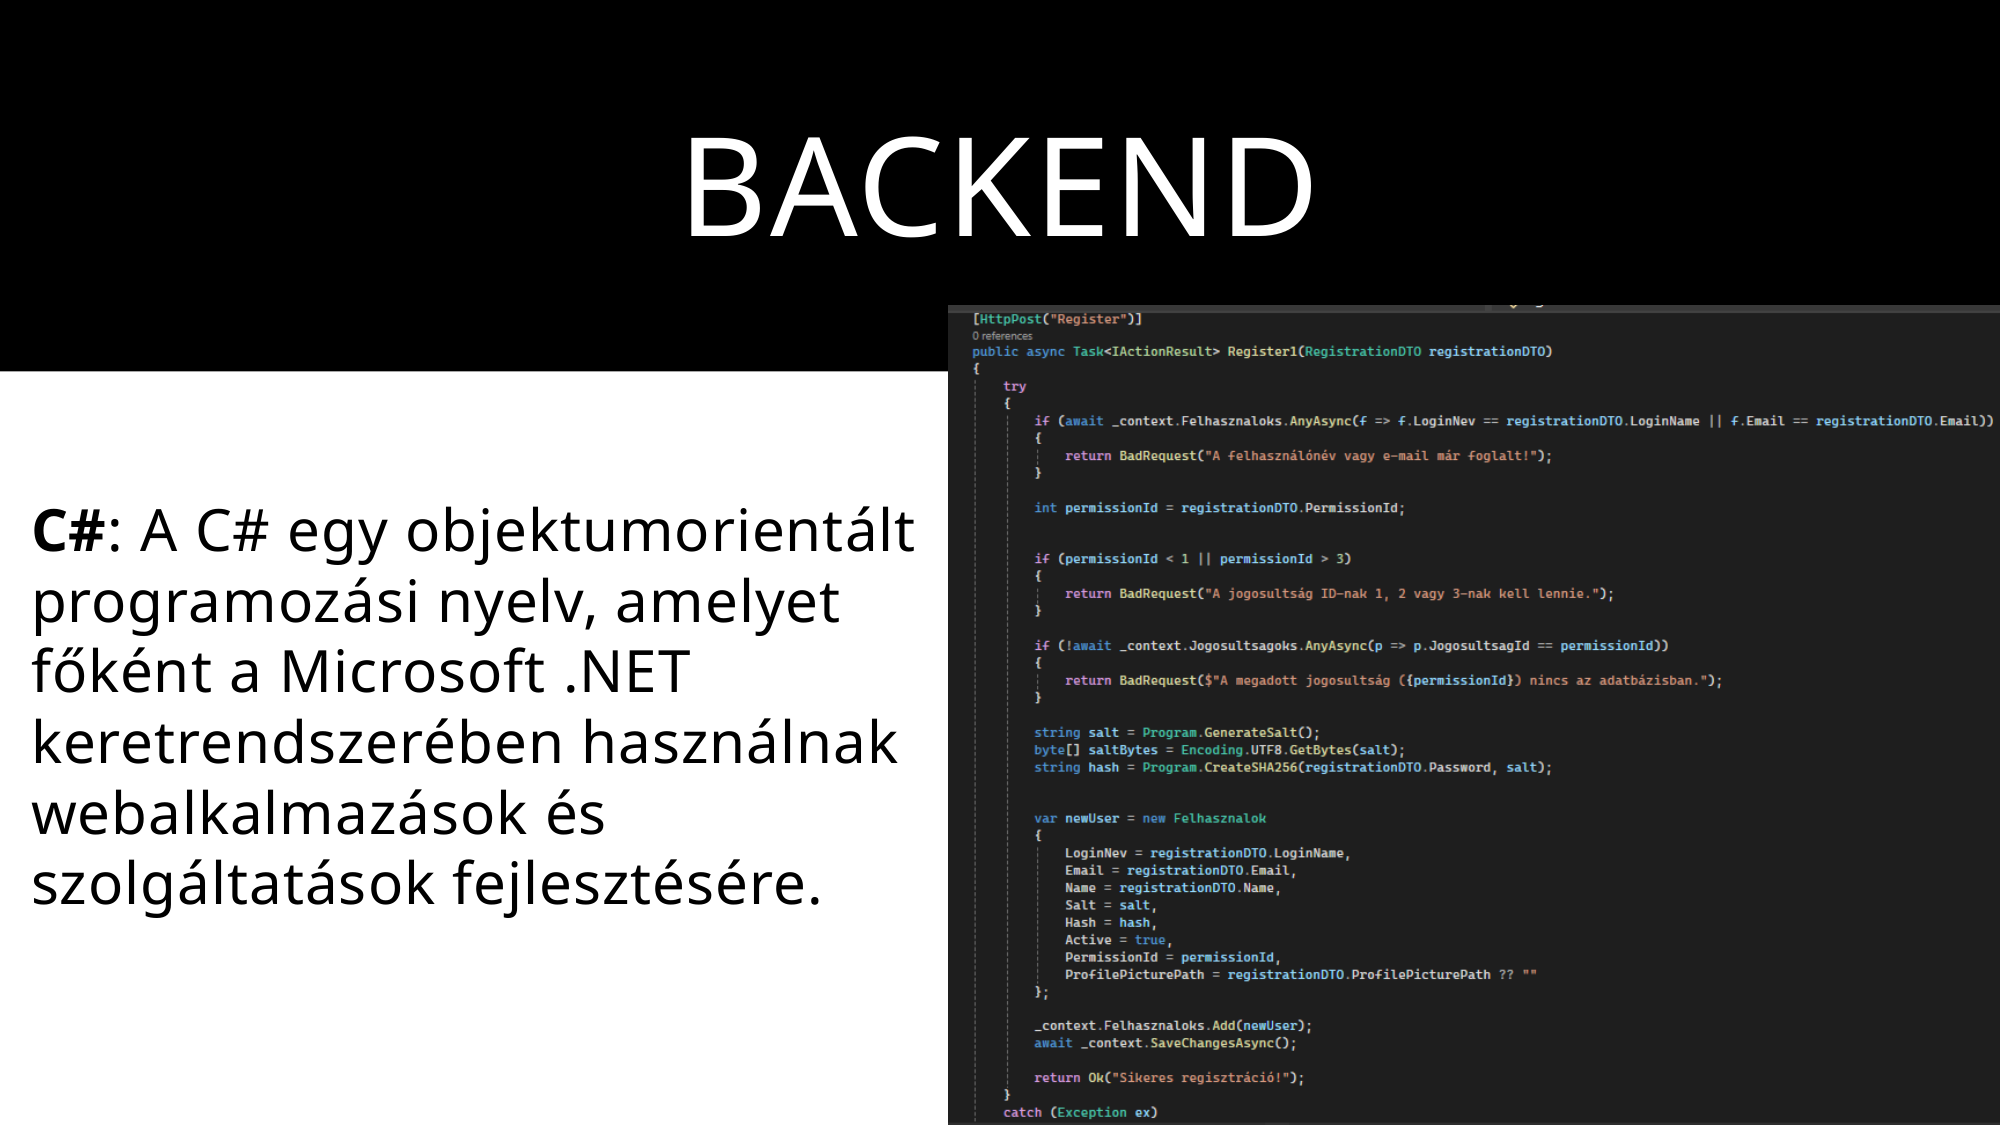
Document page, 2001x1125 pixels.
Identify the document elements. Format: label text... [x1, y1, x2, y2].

list C#: A C# egy objektumorientált programozási nyelv, amelyet főként a Microsoft .NET keretrendszerében használnak webalkalmazások és szolgáltatások fejlesztésére. [16, 485, 947, 838]
picture [947, 305, 2000, 1125]
title Backend [157, 52, 1842, 332]
